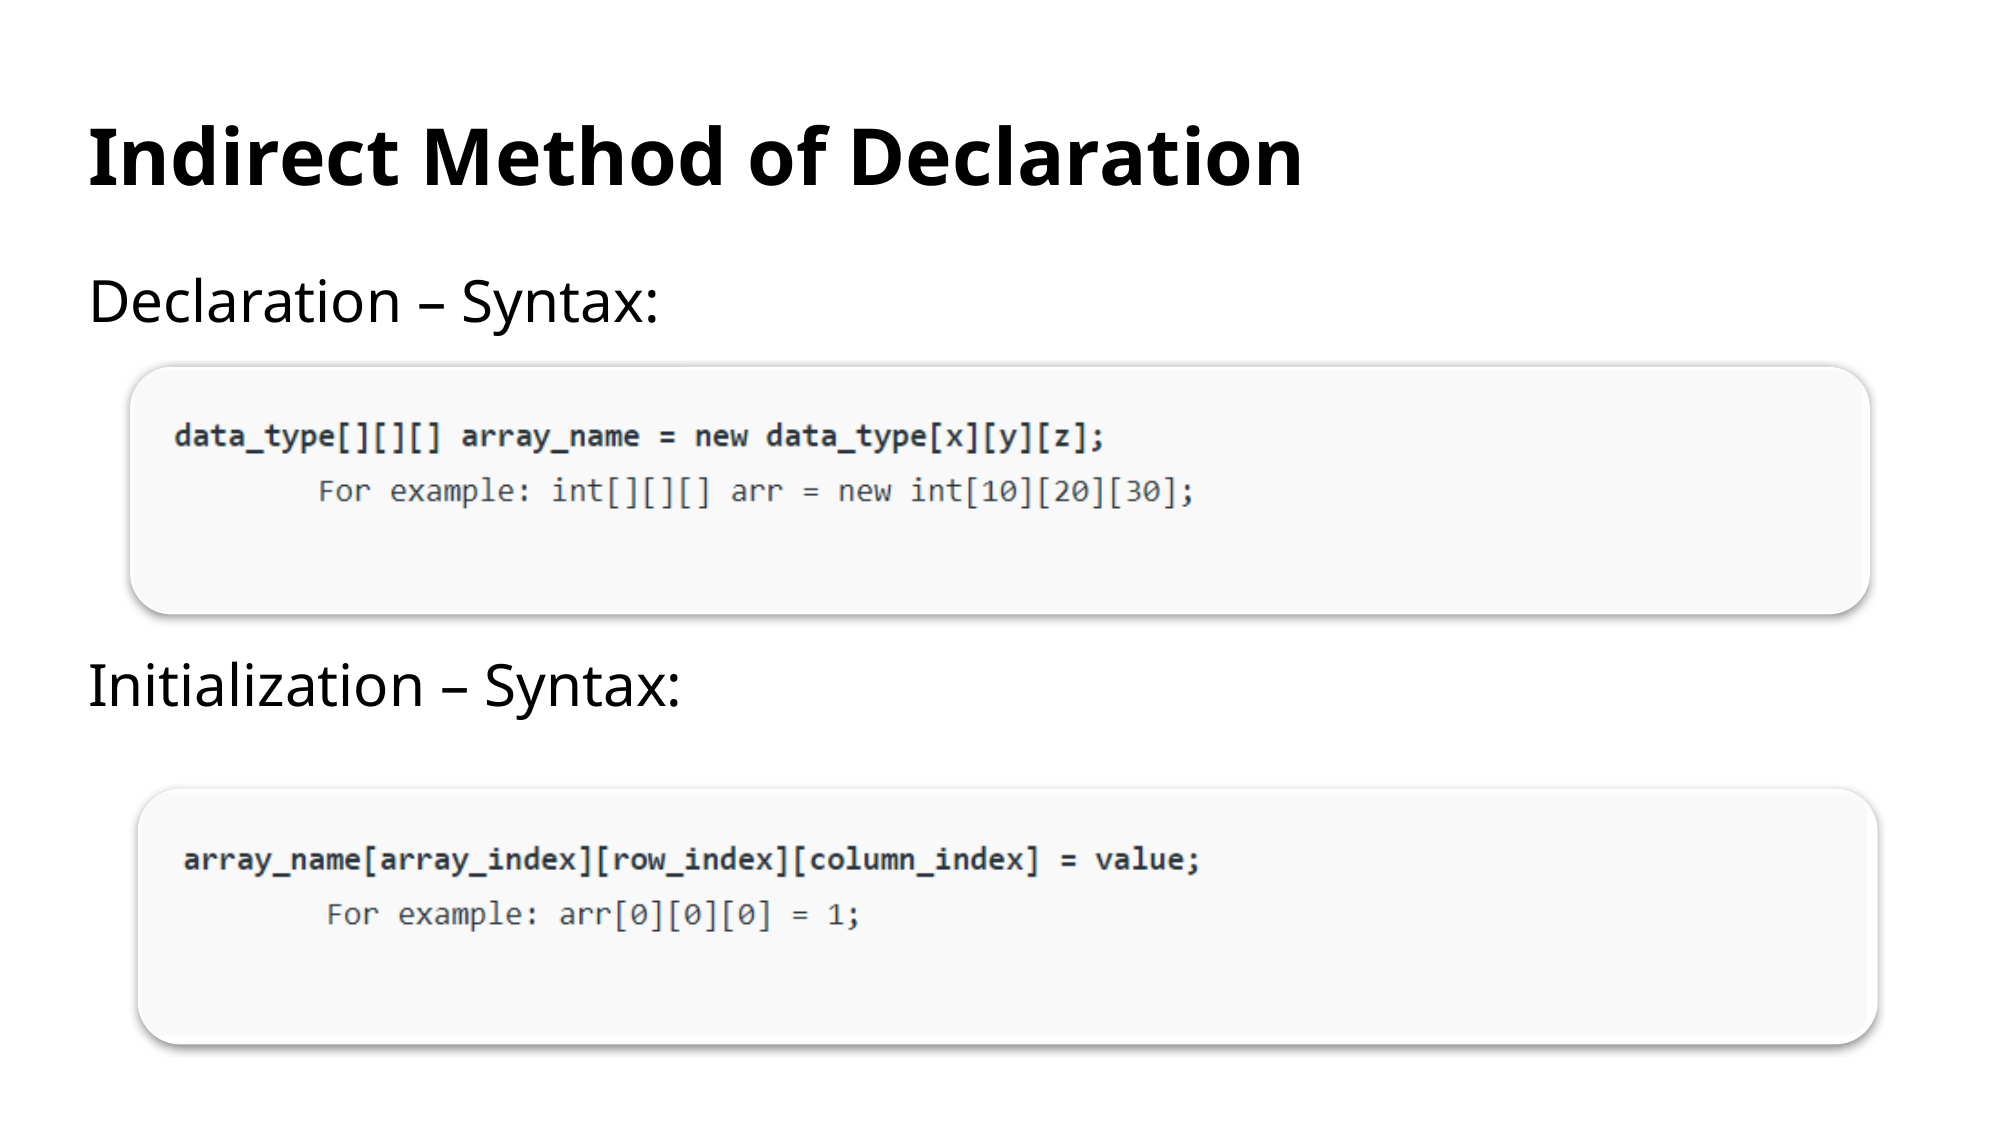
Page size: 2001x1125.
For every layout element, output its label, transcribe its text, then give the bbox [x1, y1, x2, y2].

list Declaration – Syntax: Initialization – Syntax: [68, 252, 1932, 1000]
title Indirect Method of Declaration [68, 97, 1932, 223]
picture [137, 788, 1879, 1045]
picture [129, 366, 1871, 615]
